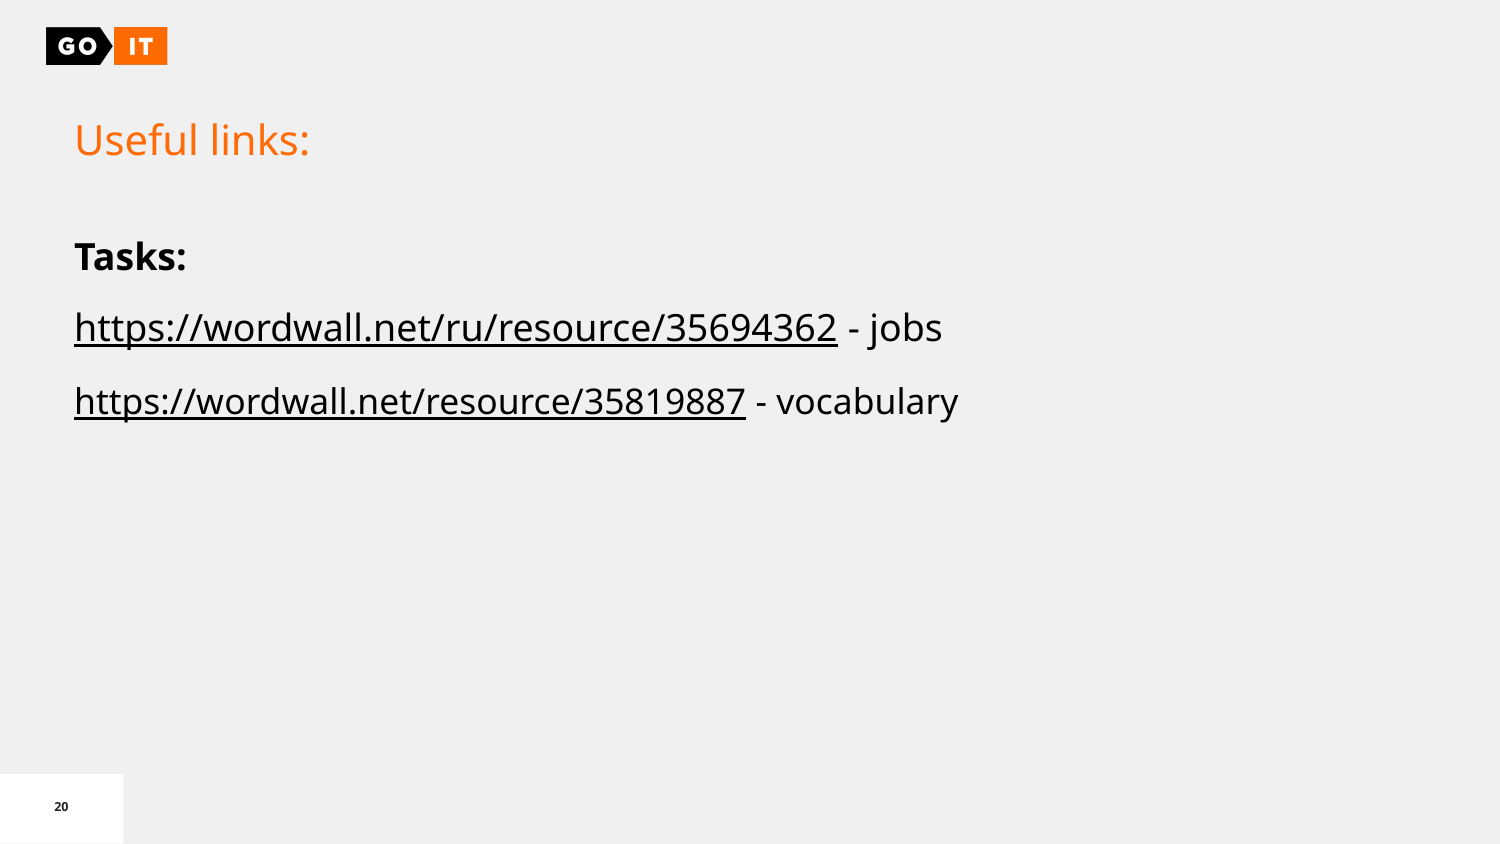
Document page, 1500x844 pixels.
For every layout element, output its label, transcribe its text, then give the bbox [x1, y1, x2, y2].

picture [46, 27, 168, 65]
text_box Useful links: Tasks: https://wordwall.net/ru/resource/35694362 - jobs https://wordwall.net/resource/35819887 - vocabulary [59, 98, 1411, 443]
